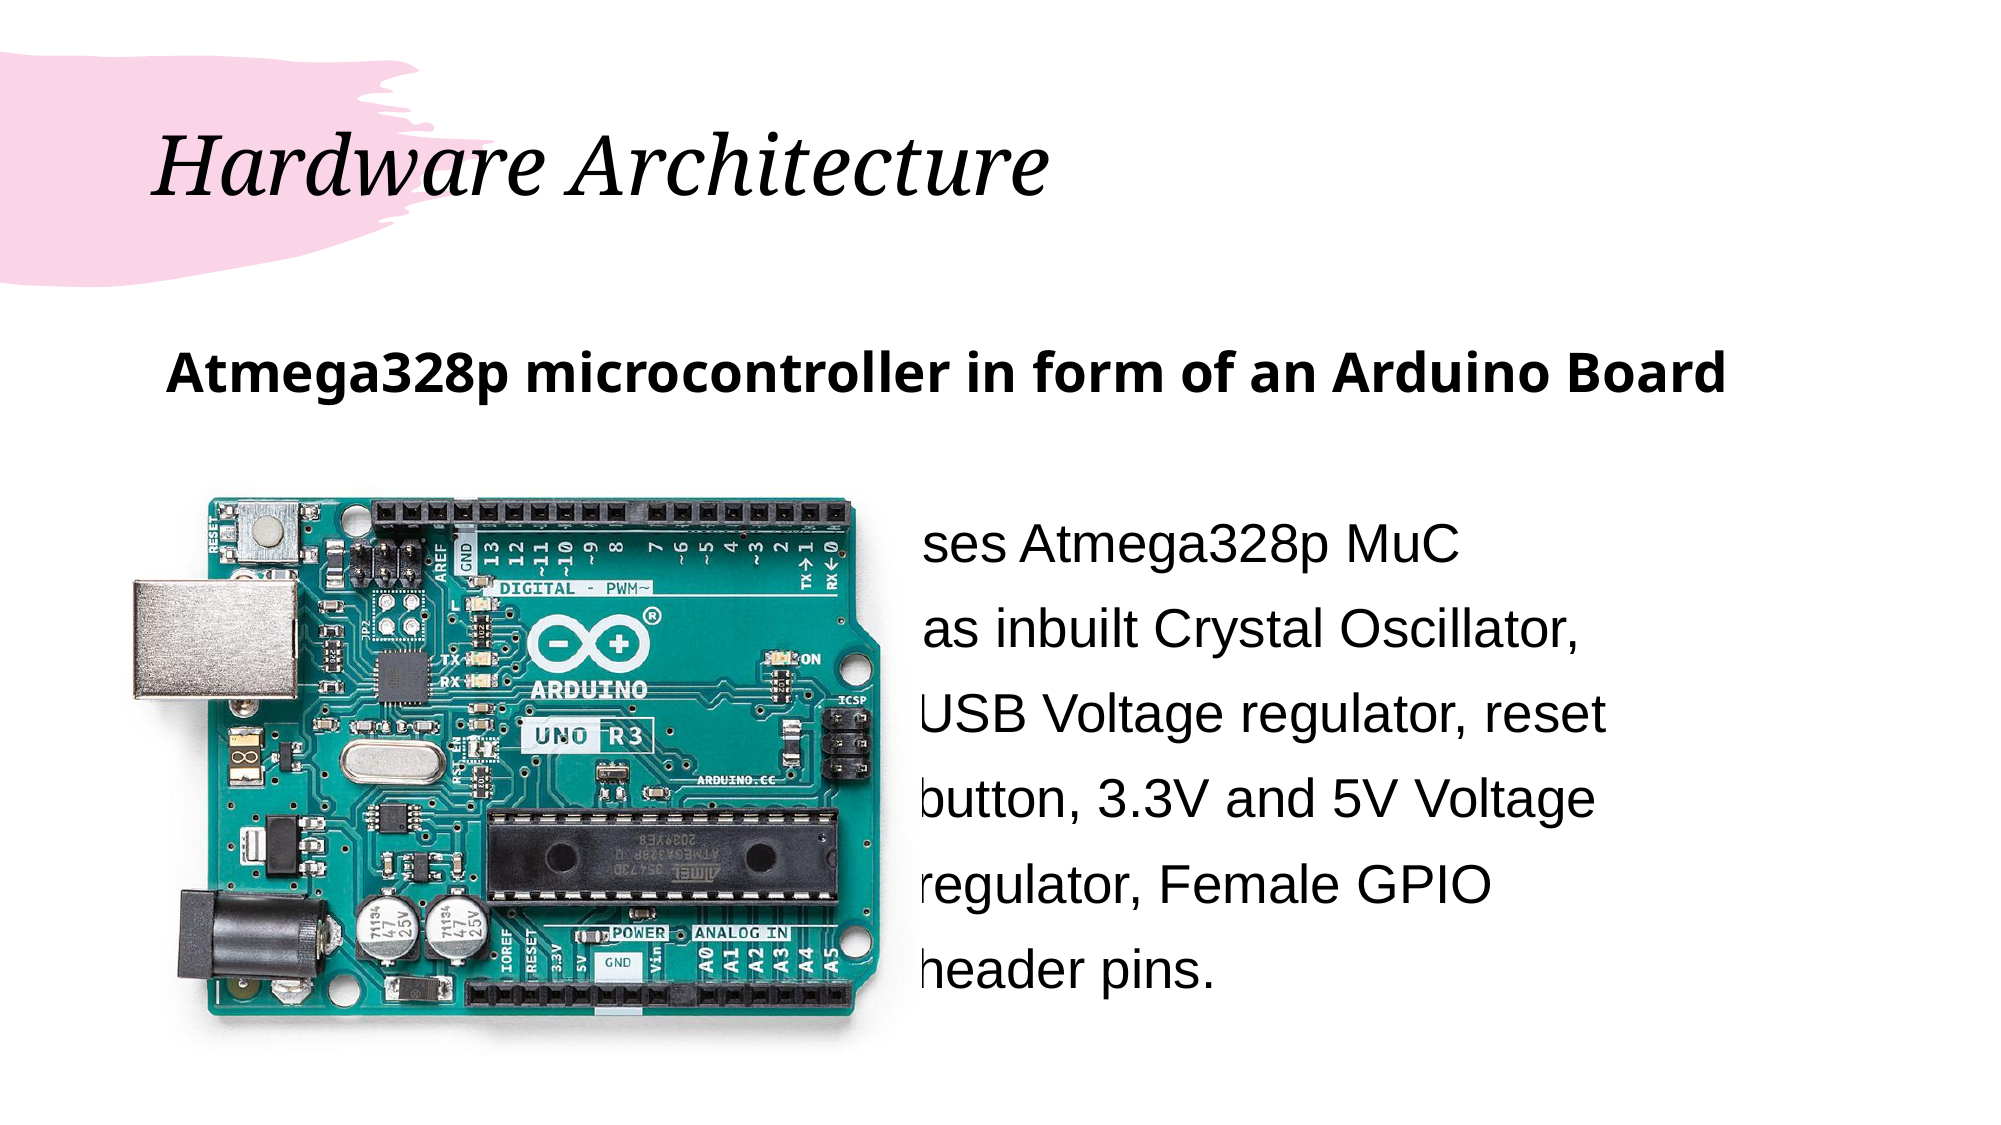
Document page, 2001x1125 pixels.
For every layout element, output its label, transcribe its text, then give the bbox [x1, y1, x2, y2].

picture [90, 447, 922, 1066]
title Hardware Architecture [137, 59, 1863, 278]
list Atmega328p microcontroller in form of an Arduino Board -Uses Atmega328p MuC -Has inbuilt Crystal Oscillator, USB Voltage regulator, reset button, 3.3V and 5V Voltage regulator, Female GPIO header pins. [137, 329, 1863, 1013]
